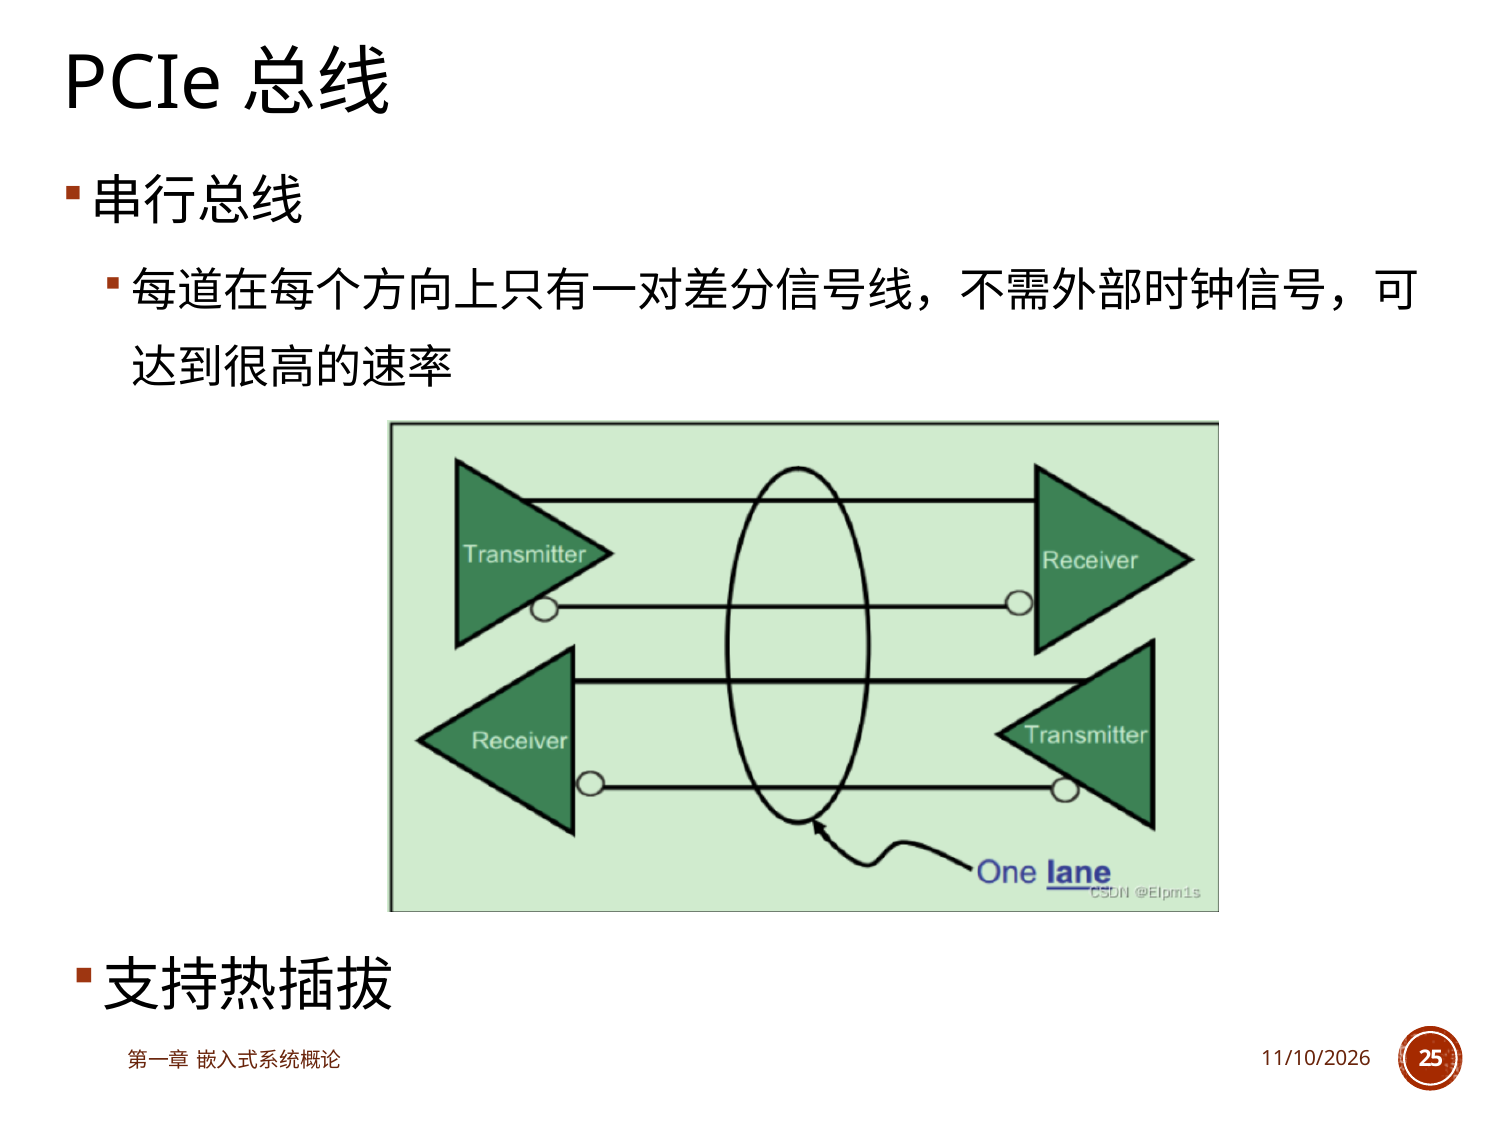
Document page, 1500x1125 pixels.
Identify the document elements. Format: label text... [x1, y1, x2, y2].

text_box 支持热插拔 [57, 911, 1481, 1089]
list 串行总线 每道在每个方向上只有一对差分信号线，不需外部时钟信号，可达到很高的速率 [47, 133, 1471, 402]
title PCIe总线 [47, 36, 1471, 133]
picture [387, 420, 1219, 911]
